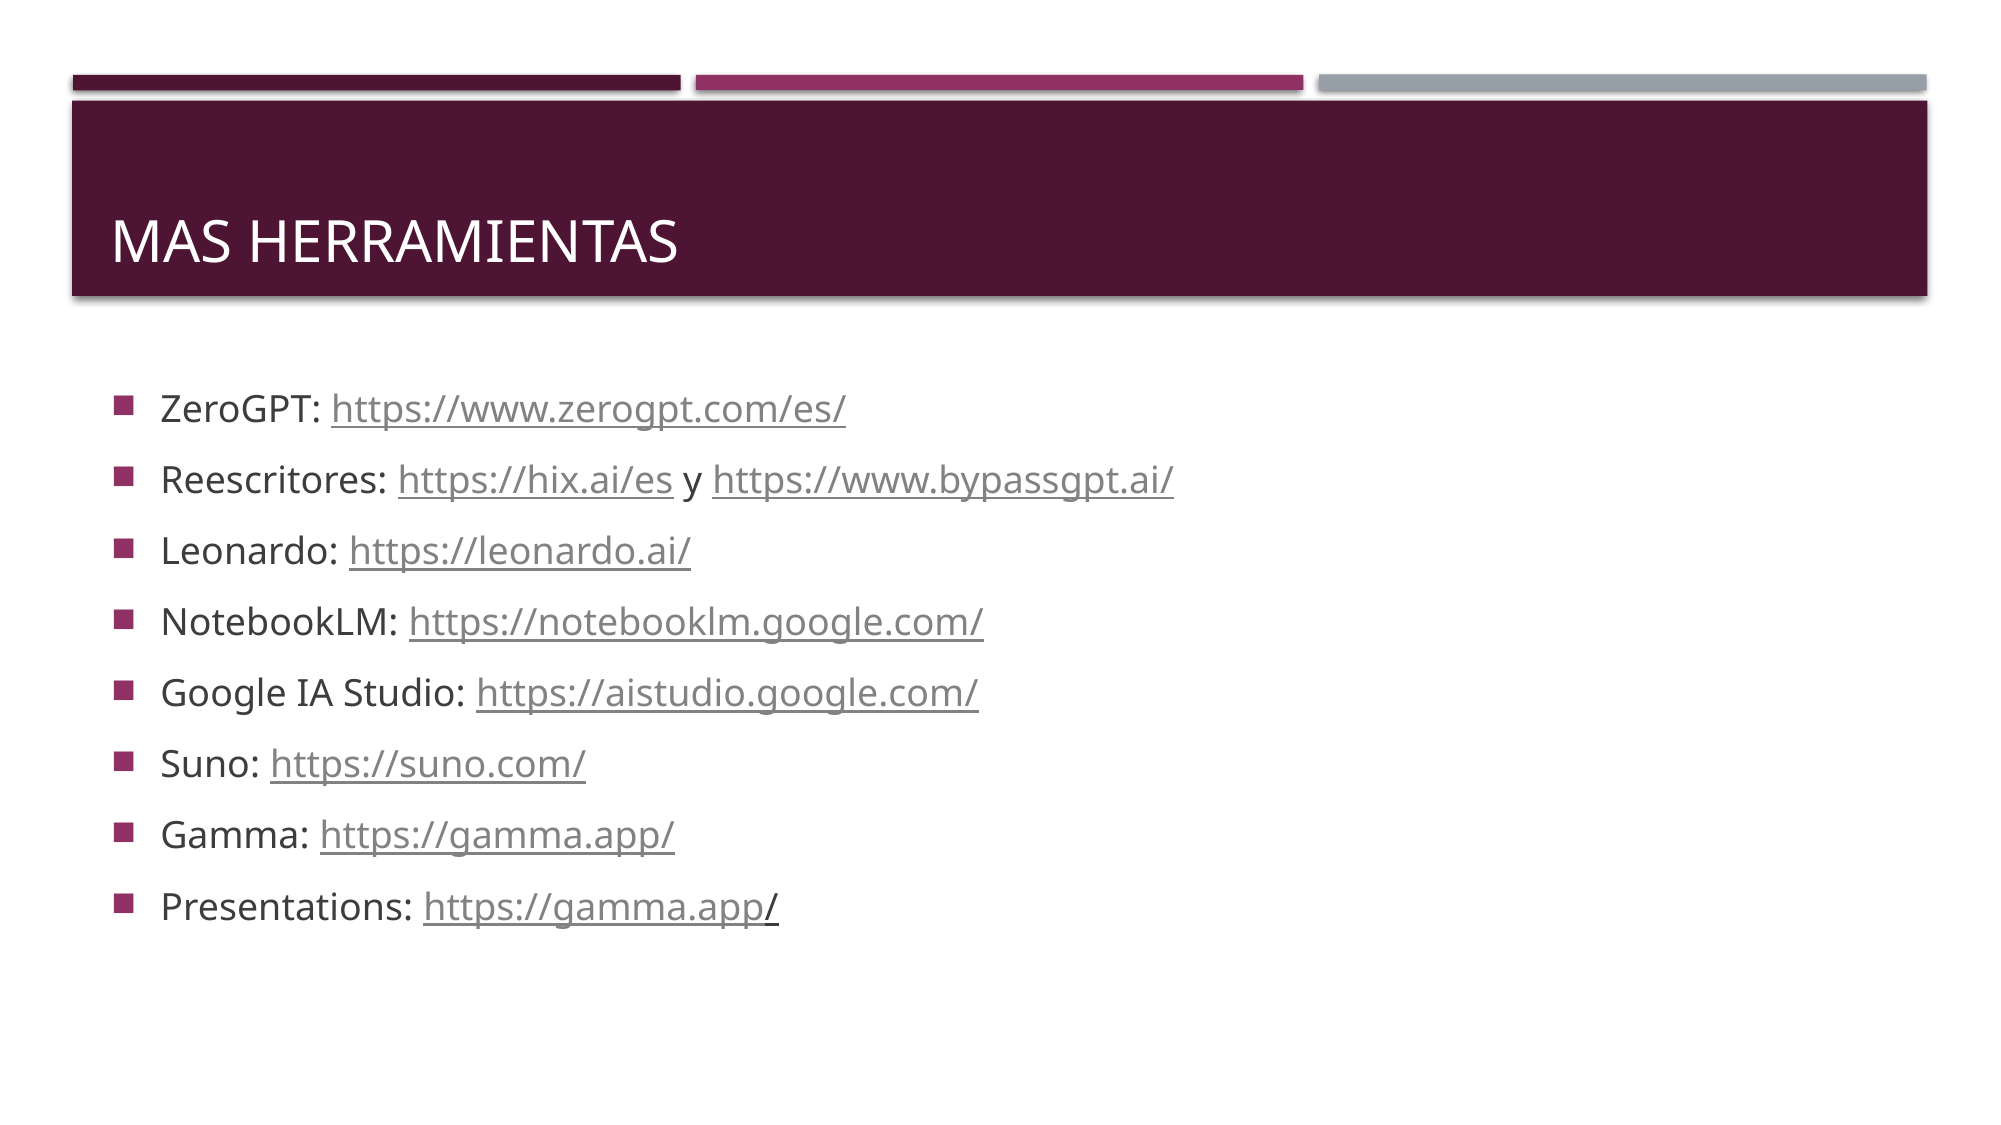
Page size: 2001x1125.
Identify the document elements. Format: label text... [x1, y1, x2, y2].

list ZeroGPT: https://www.zerogpt.com/es/ Reescritores: https://hix.ai/es y https://www.bypassgpt.ai/ Leonardo: https://leonardo.ai/ NotebookLM: https://notebooklm.google.com/ Google IA Studio: https://aistudio.google.com/ Suno: https://suno.com/ Gamma: https://gamma.app/ Presentations: https://gamma.app/ [95, 357, 1905, 962]
title MAS Herramientas [95, 115, 1905, 282]
